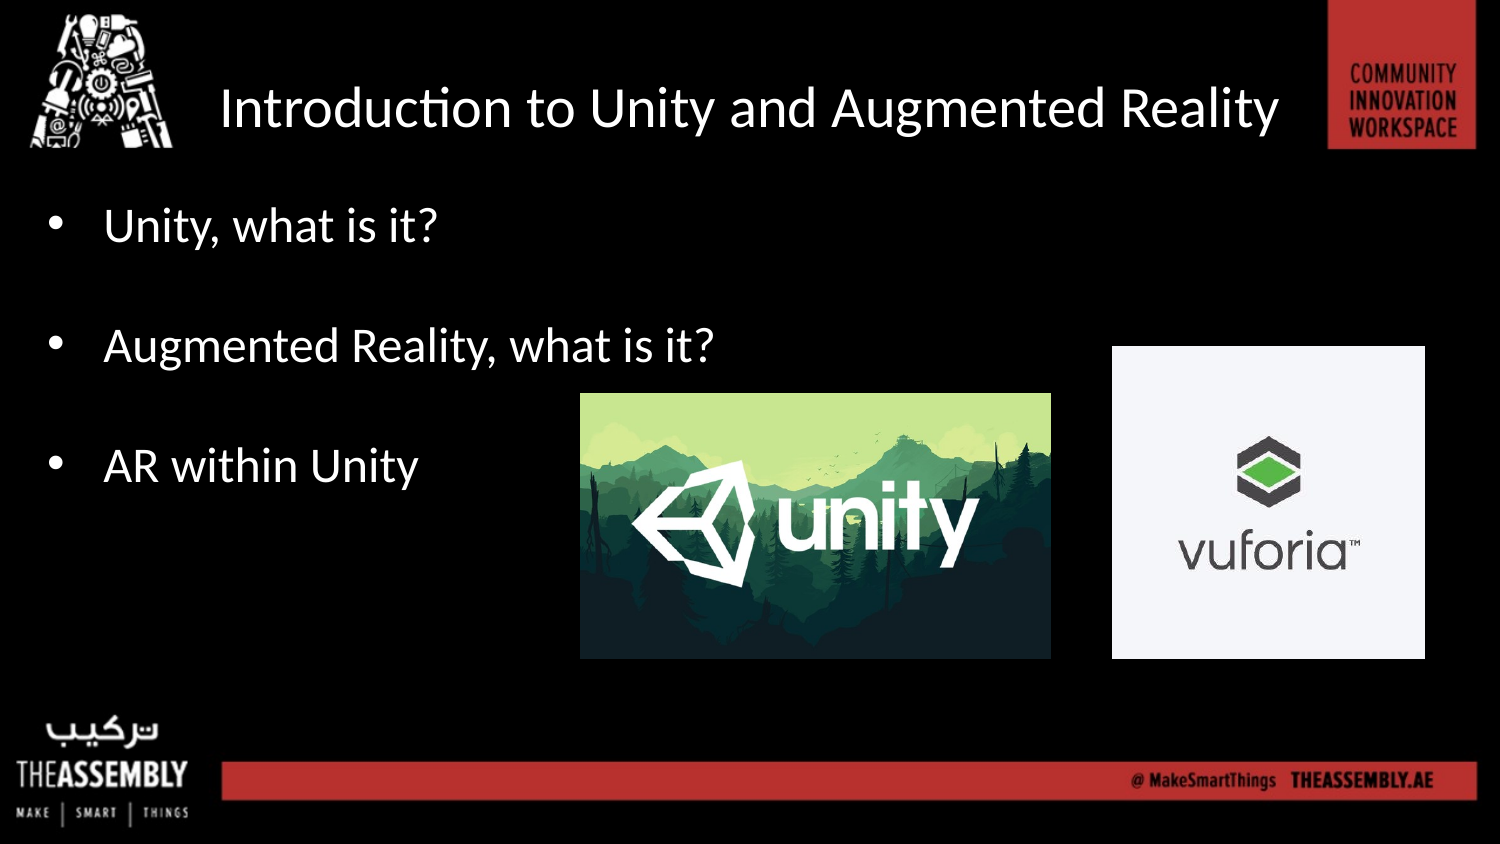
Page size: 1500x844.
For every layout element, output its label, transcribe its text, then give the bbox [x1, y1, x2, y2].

picture [0, 0, 1500, 844]
text_box Unity, what is it? Augmented Reality, what is it? AR within Unity [32, 185, 1425, 732]
text_box Introduction to Unity and Augmented Reality [74, 33, 1425, 175]
